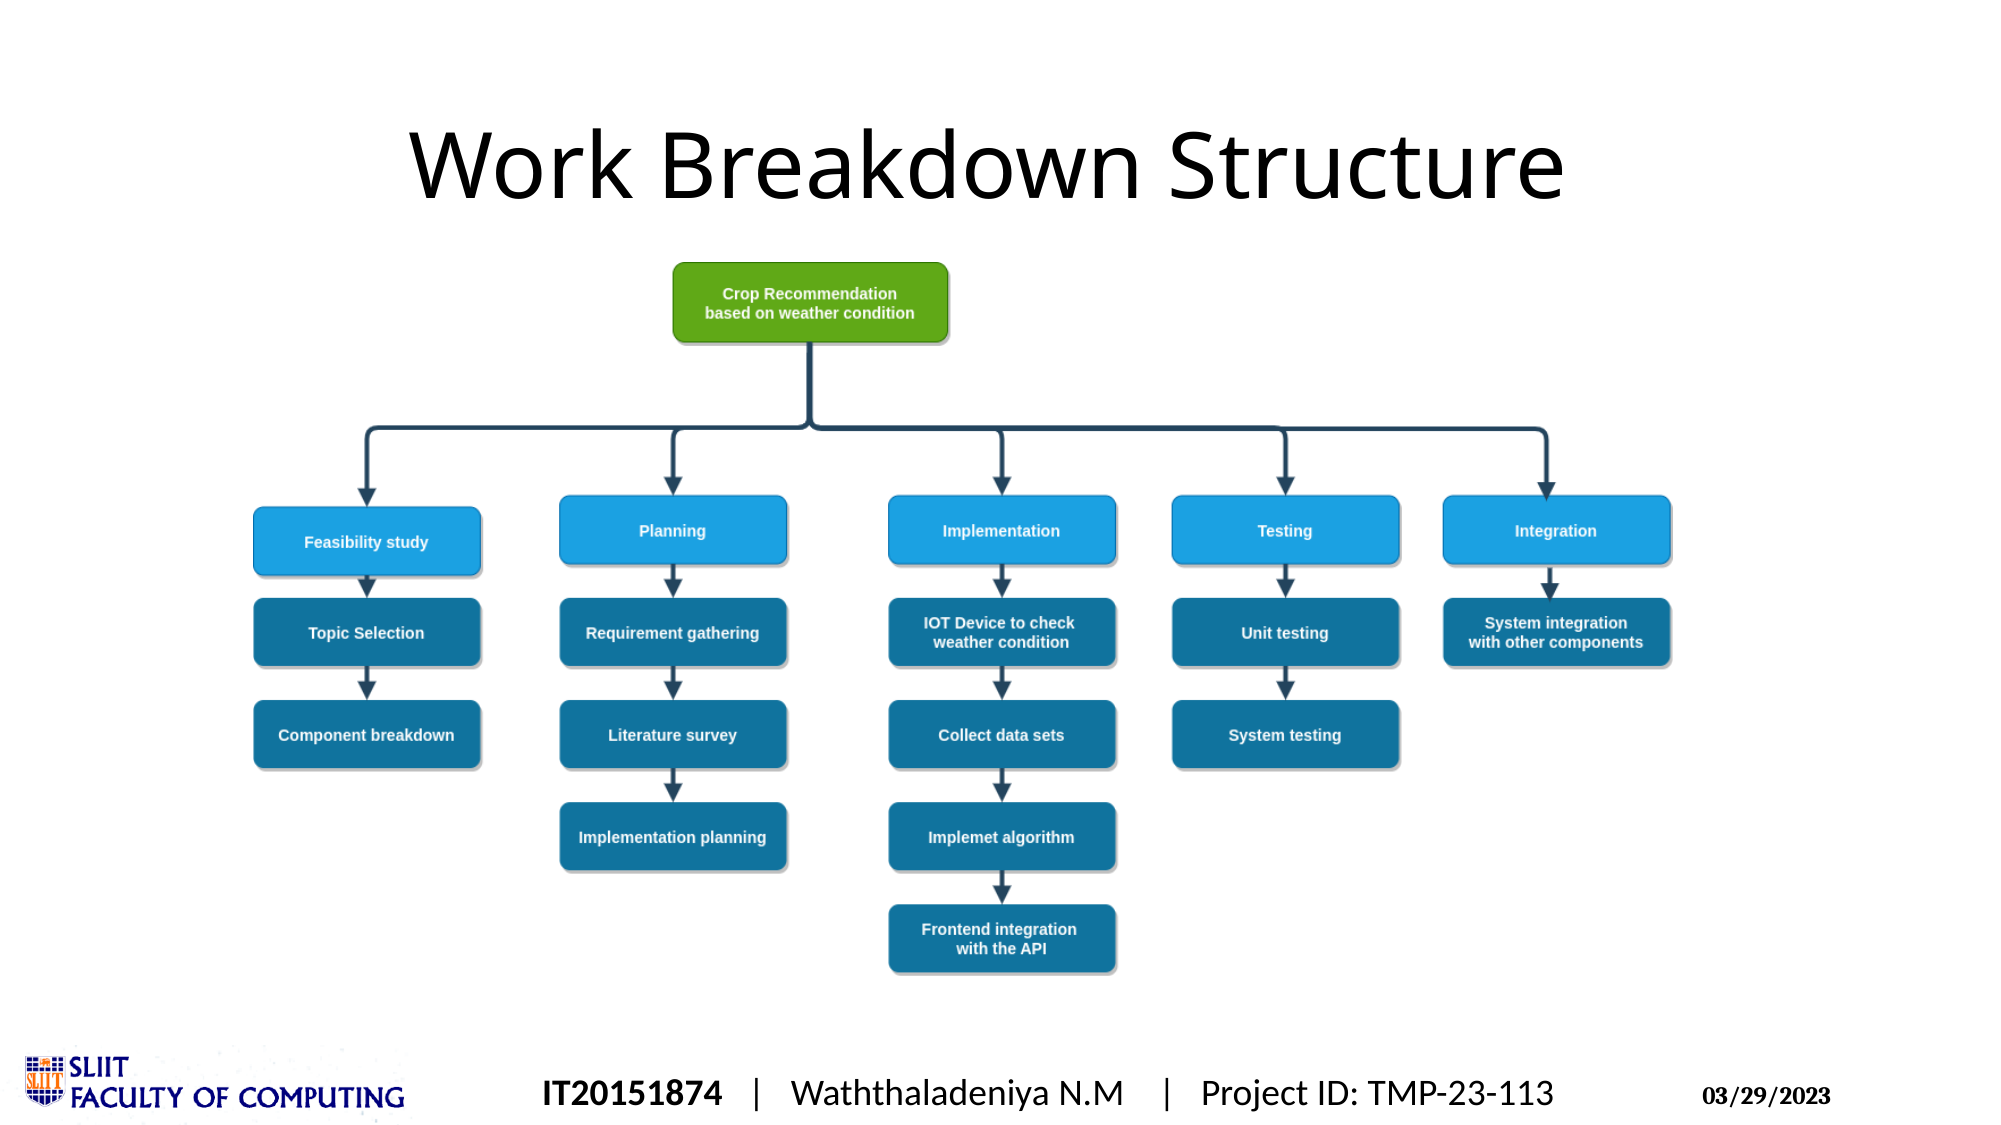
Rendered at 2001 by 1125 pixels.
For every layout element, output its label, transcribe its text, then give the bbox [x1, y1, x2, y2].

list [253, 262, 1673, 977]
text_box IT20151874 | Waththaladeniya N.M | Project ID: TMP-23-113 [440, 1055, 1657, 1125]
text_box 03/29/2023 [1687, 1072, 1863, 1117]
picture [0, 1045, 413, 1125]
title Work Breakdown Structure [137, 59, 1863, 278]
